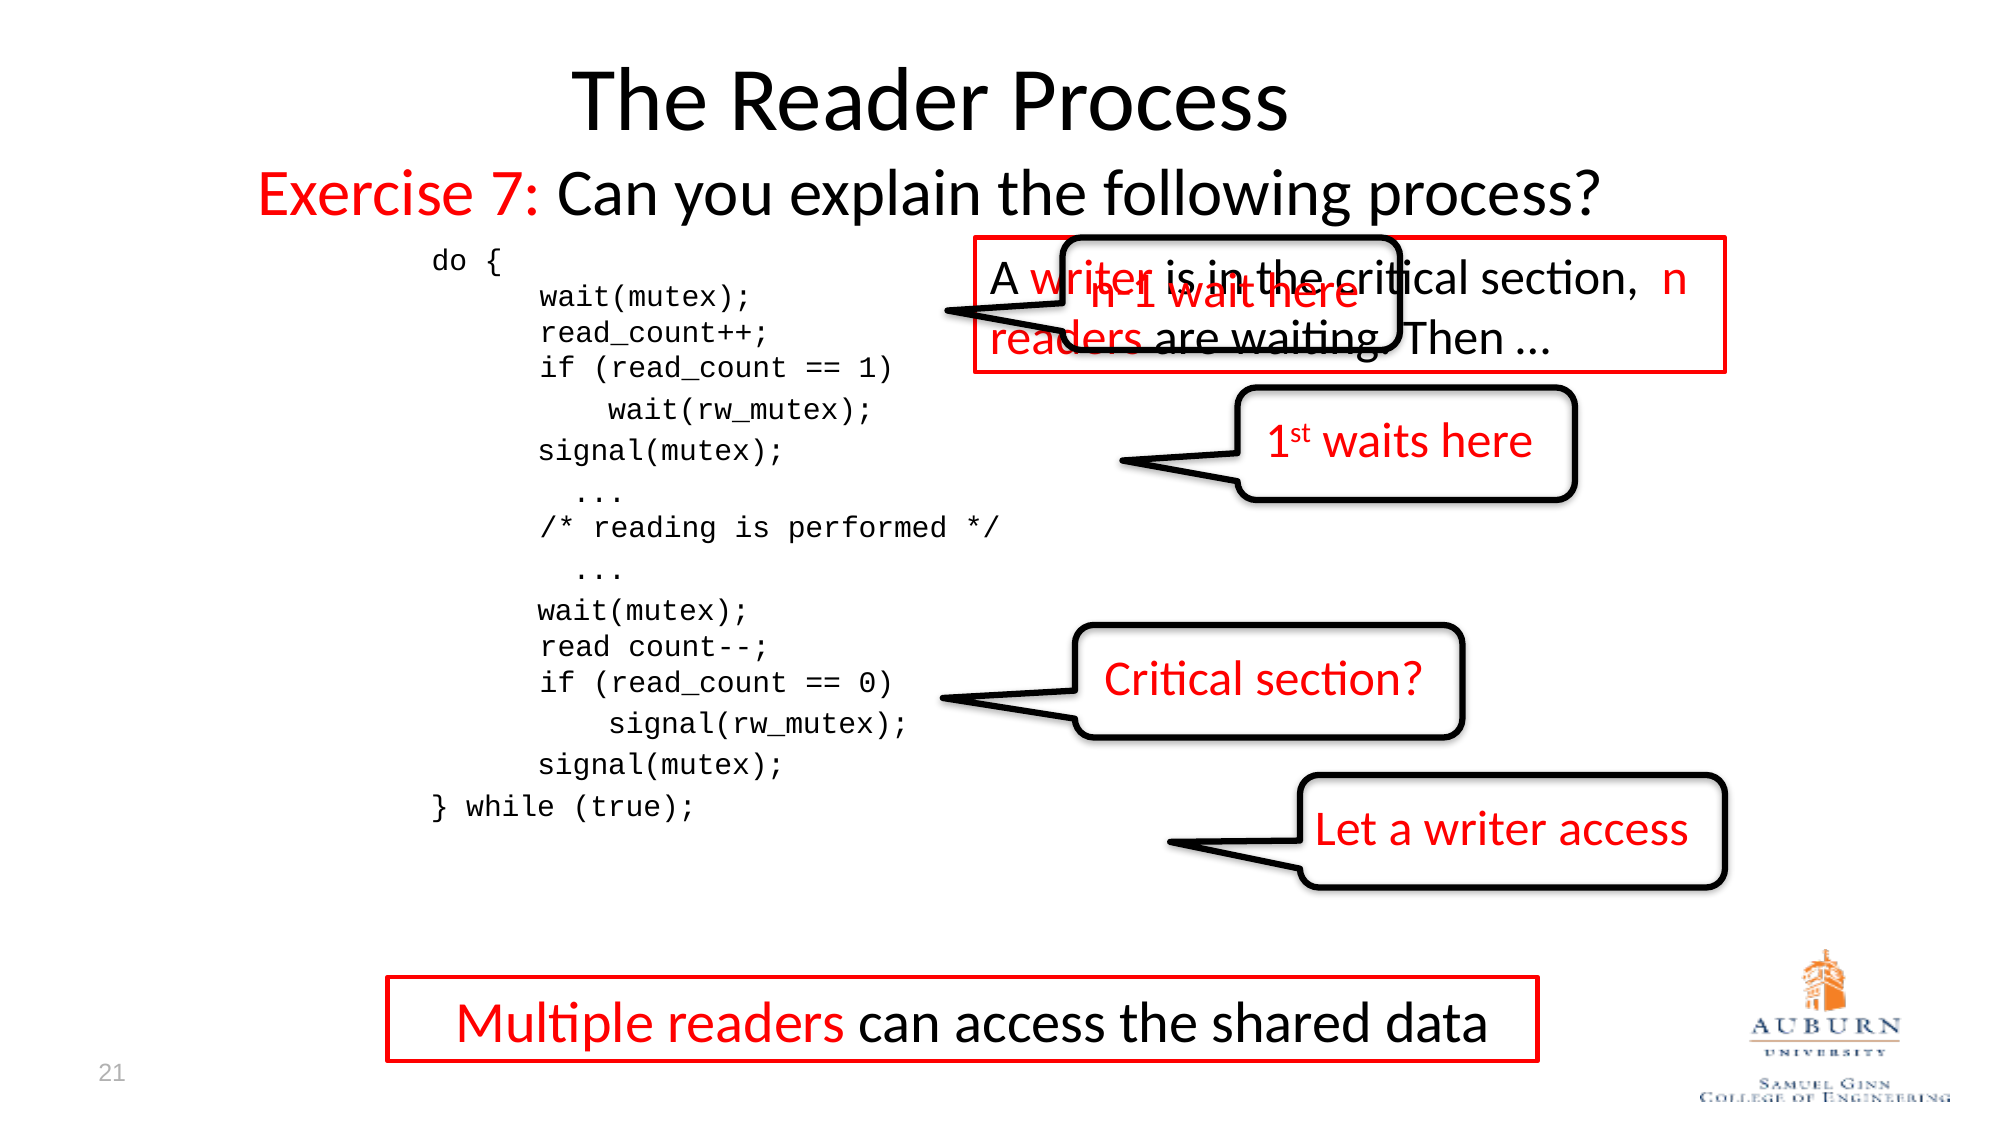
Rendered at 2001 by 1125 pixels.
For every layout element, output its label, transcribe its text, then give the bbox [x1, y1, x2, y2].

list do { wait(mutex); read_count++; if (read_count == 1) wait(rw_mutex); signal(mutex); ... /* reading is performed */ ... wait(mutex); read count--; if (read_count == 0) signal(rw_mutex); signal(mutex); } while (true); [362, 212, 1600, 988]
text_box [1299, 774, 1726, 888]
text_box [1237, 387, 1576, 501]
text_box Multiple readers can access the shared data [385, 975, 1540, 1063]
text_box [1074, 624, 1463, 738]
text_box A writer is in the critical section, n readers are waiting. Then … [973, 235, 1727, 374]
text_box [1062, 237, 1413, 351]
title The Reader Process Exercise 7: Can you explain the following process? [187, 31, 1675, 238]
picture [1700, 949, 1950, 1102]
slide_number 21 [83, 1041, 550, 1102]
